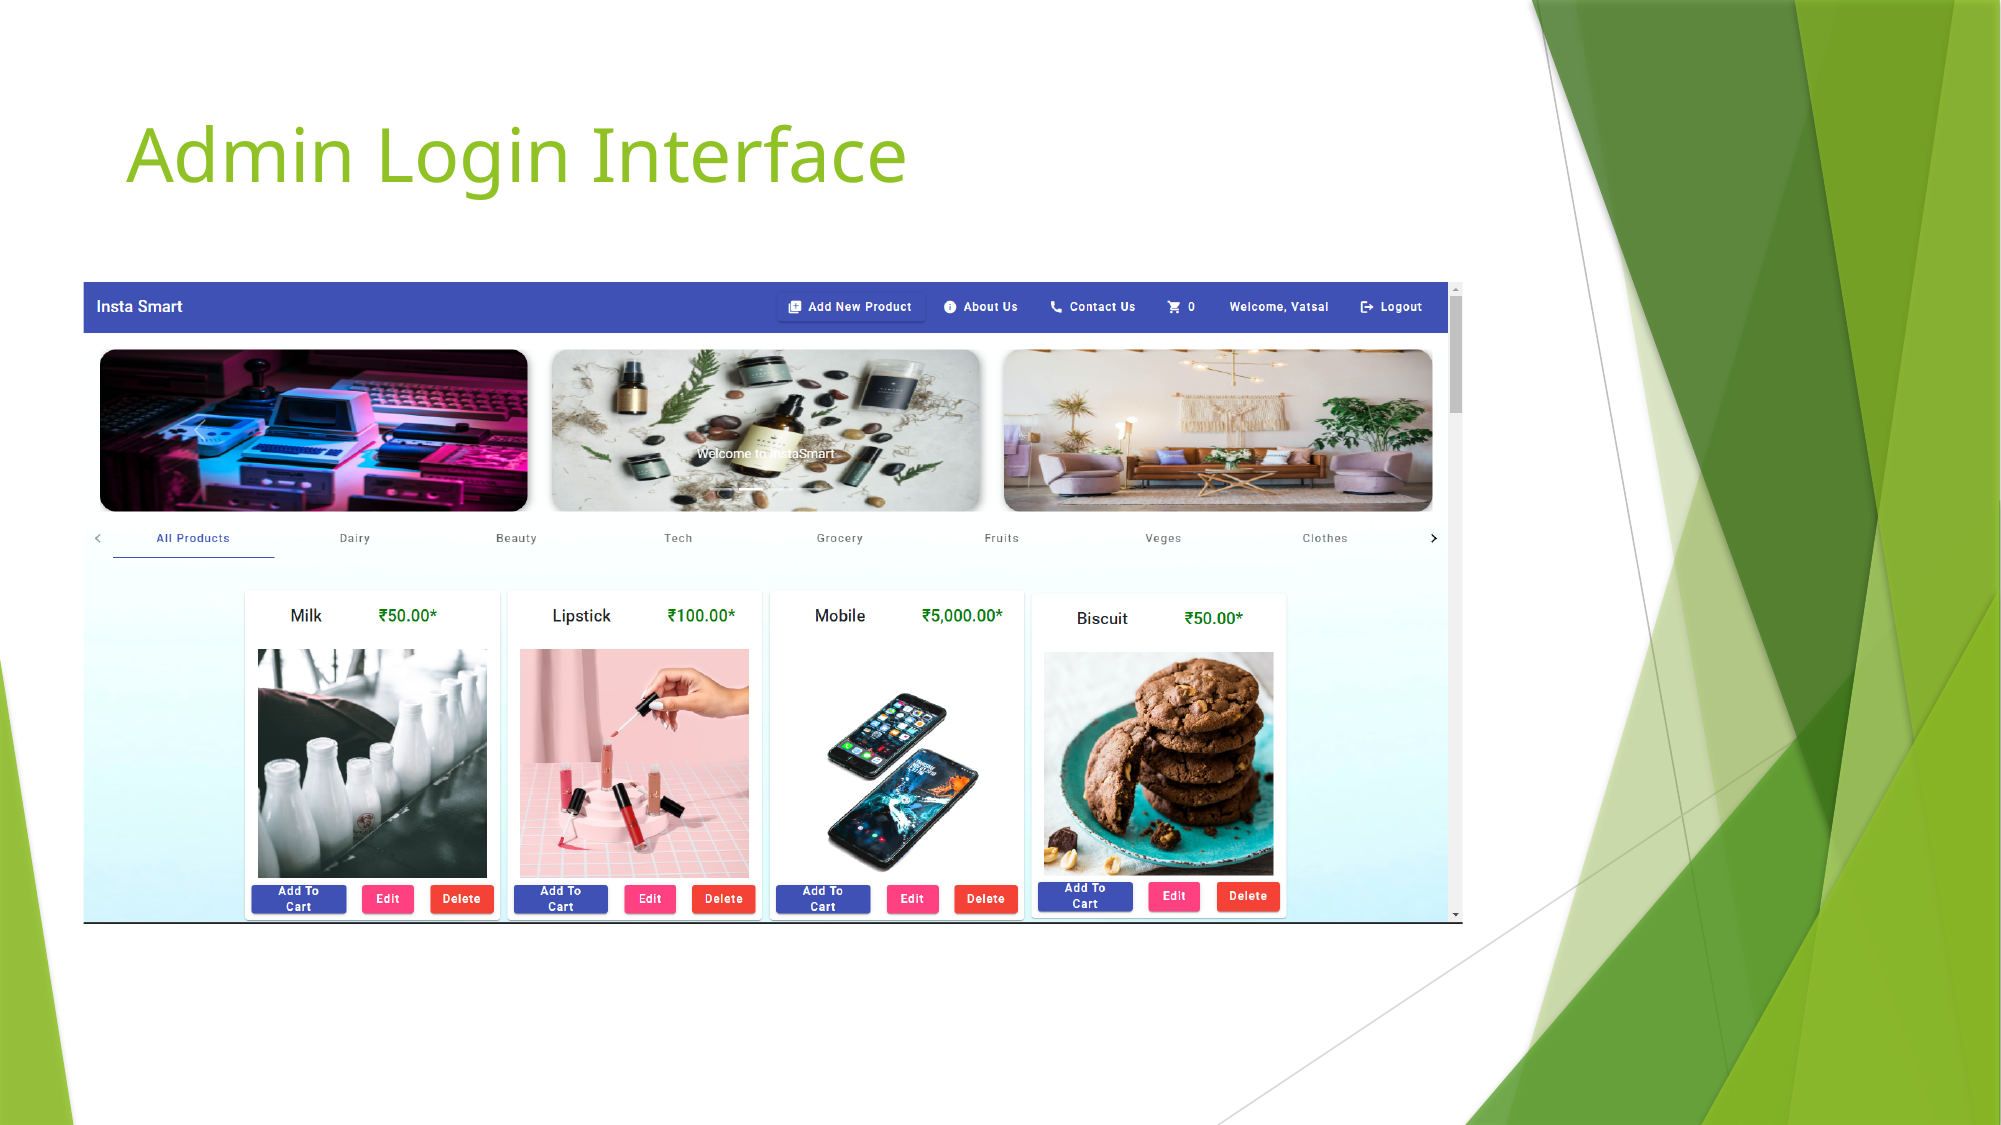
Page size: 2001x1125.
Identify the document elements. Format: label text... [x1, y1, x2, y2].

title Admin Login Interface [111, 99, 1522, 317]
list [83, 282, 1464, 924]
